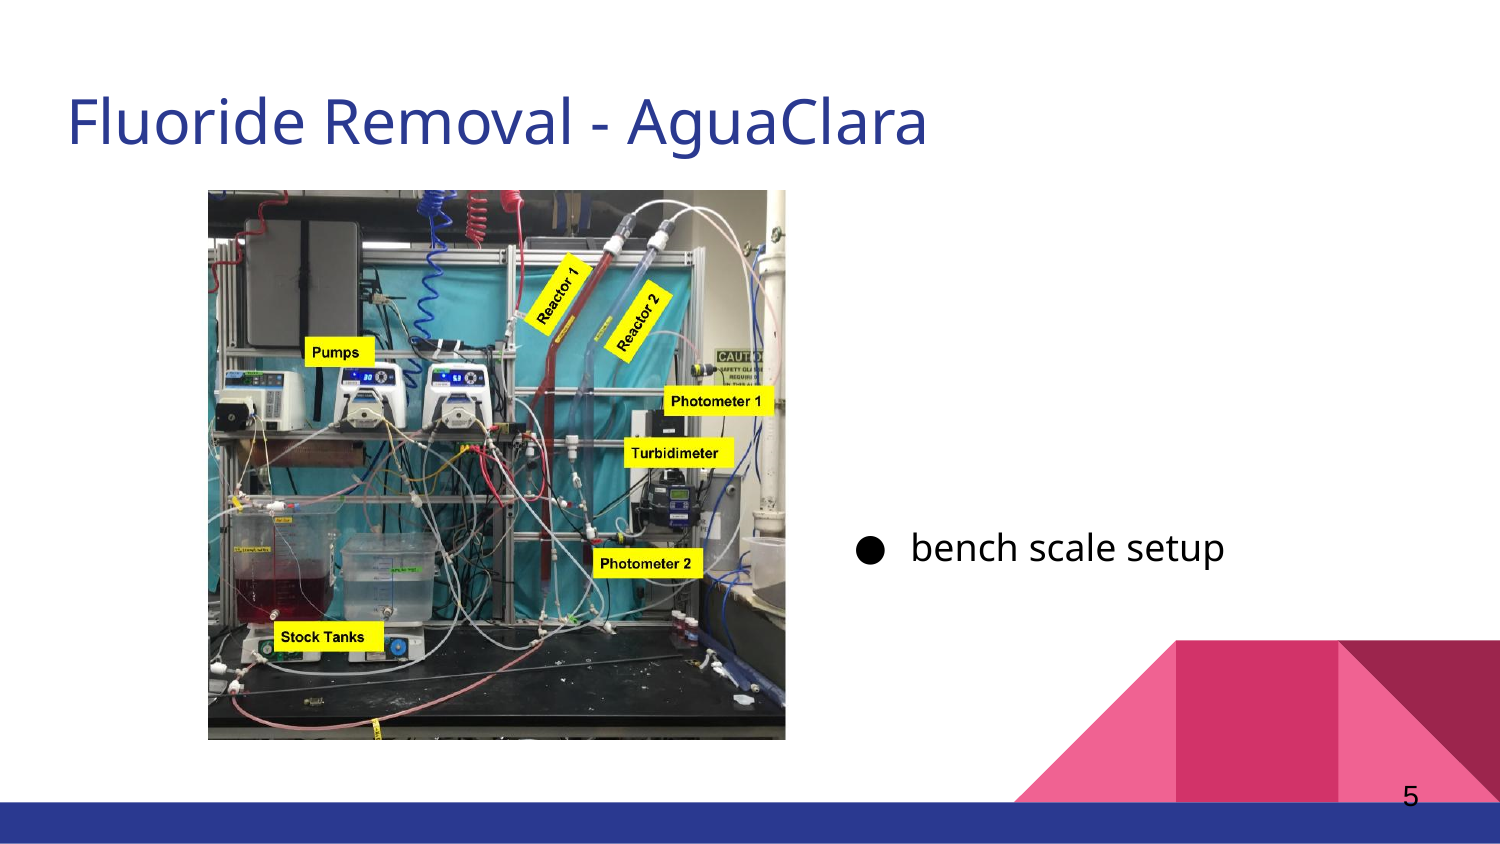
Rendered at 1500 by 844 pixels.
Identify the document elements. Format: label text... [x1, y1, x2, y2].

title Fluoride Removal - AguaClara [51, 67, 1449, 167]
list bench scale setup [855, 501, 1289, 602]
picture [116, 190, 850, 741]
slide_number ‹#› [1387, 762, 1478, 828]
